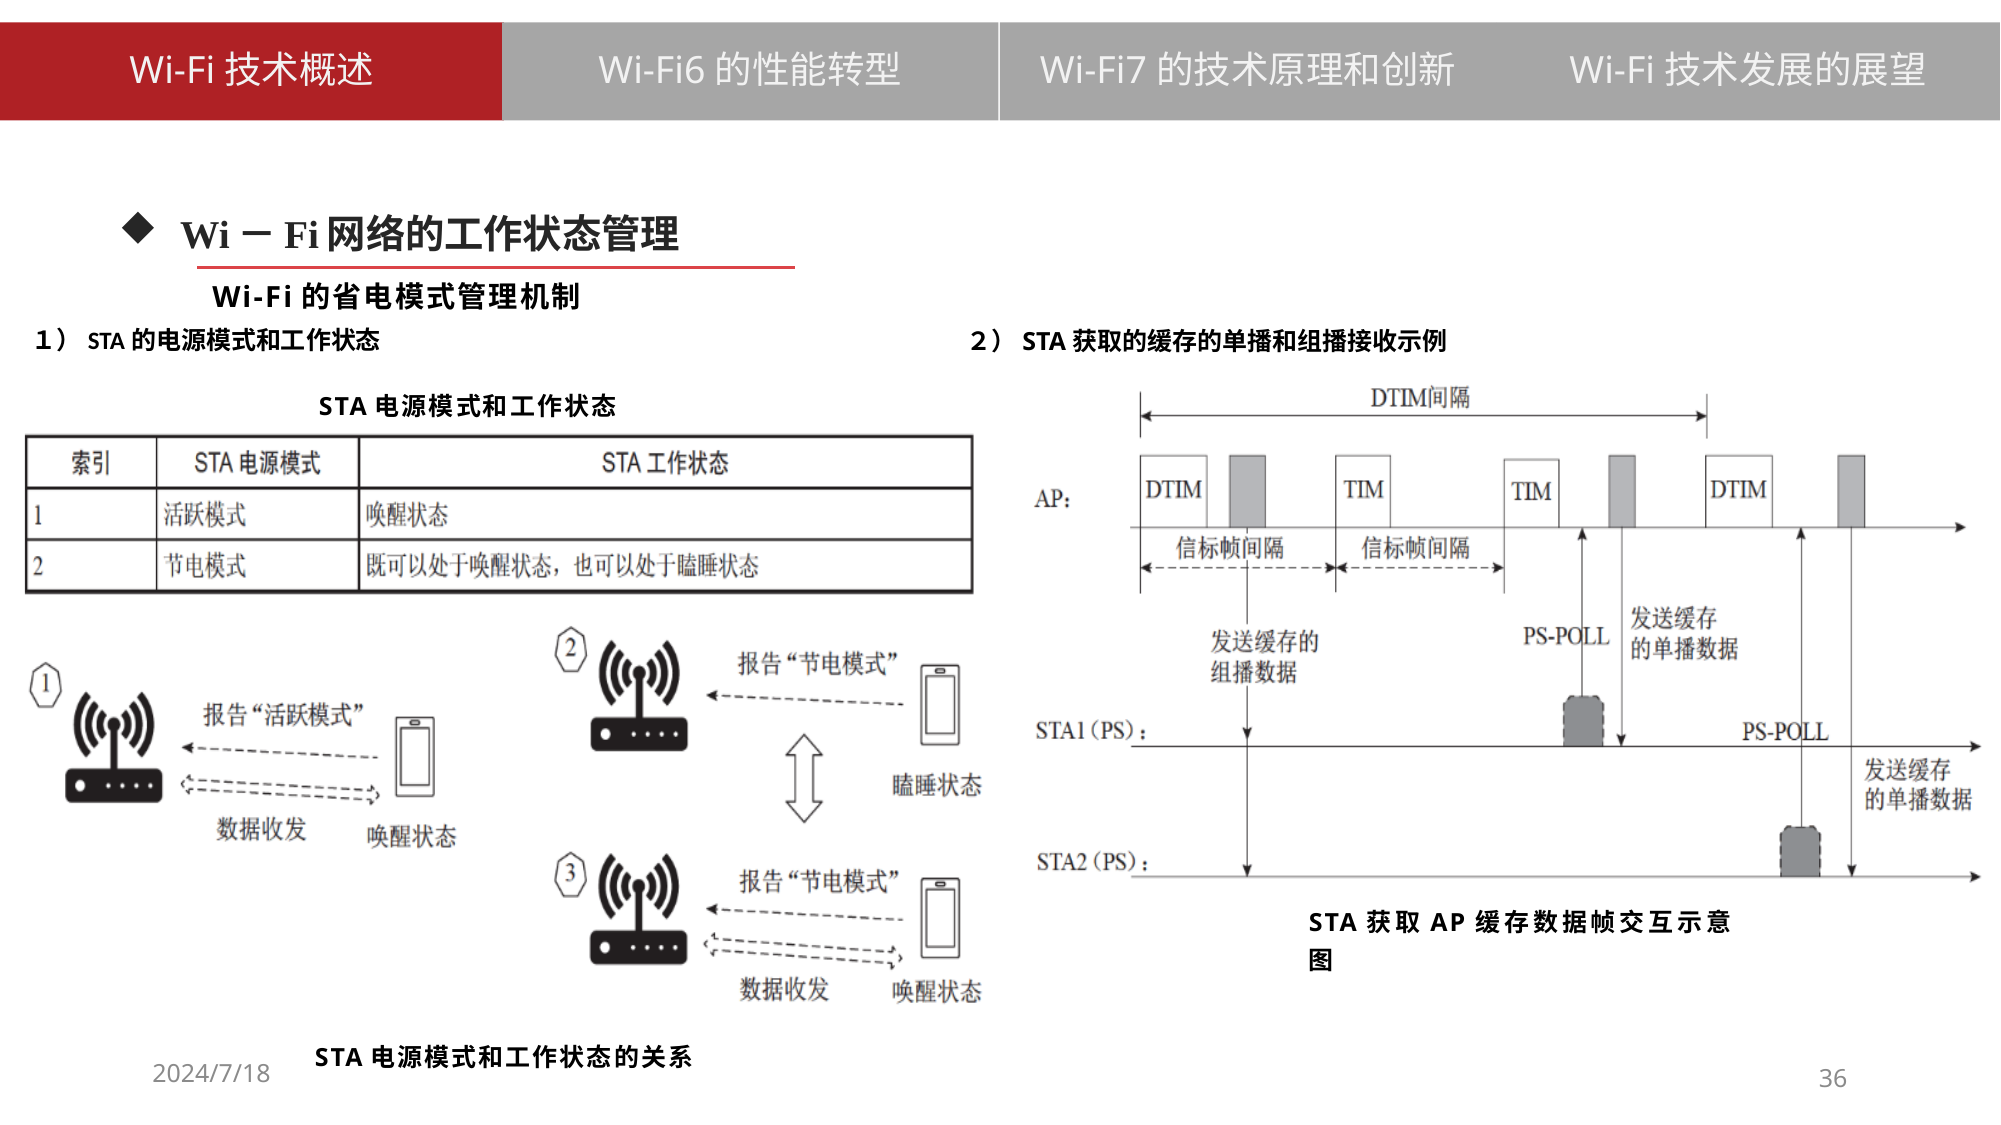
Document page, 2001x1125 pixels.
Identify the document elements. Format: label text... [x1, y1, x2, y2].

picture [17, 421, 984, 602]
list Wi-Fi技术概述 [0, 22, 502, 121]
text_box ２）STA获取的缓存的单播和组播接收示例 [951, 318, 1615, 363]
text_box Wi-Fi的省电模式管理机制 [197, 260, 613, 267]
text_box STA获取AP缓存数据帧交互示意图 [1294, 890, 1748, 983]
picture [0, 362, 2000, 1026]
text_box １）STA的电源模式和工作状态 [17, 316, 405, 362]
list Wi-Fi7的技术原理和创新 [999, 22, 1496, 121]
text_box STA电源模式和工作状态的关系 [299, 1026, 714, 1079]
list Wi-Fi技术发展的展望 [1496, 22, 2000, 121]
title Wi－Fi网络的工作状态管理 [103, 193, 805, 279]
slide_number 36 [1412, 1049, 1863, 1109]
text_box Wi-Fi的省电模式管理机制 [197, 268, 613, 321]
text_box STA电源模式和工作状态 [304, 373, 642, 421]
list Wi-Fi6的性能转型 [502, 22, 999, 121]
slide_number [137, 1042, 588, 1103]
